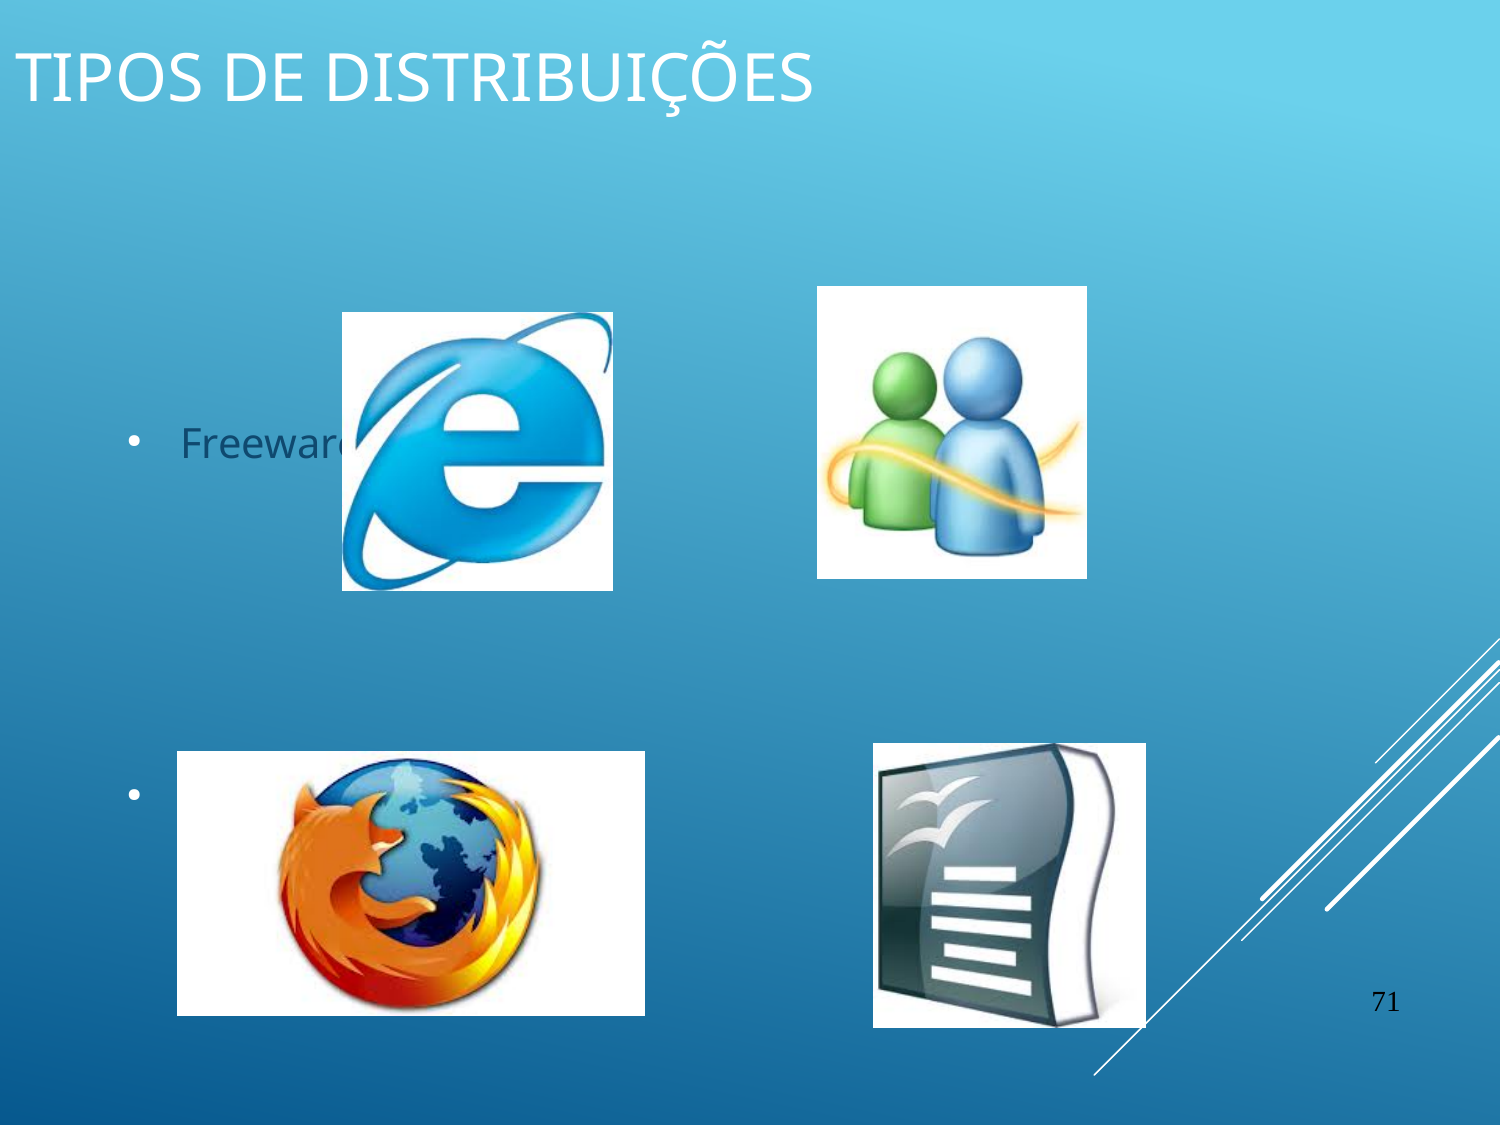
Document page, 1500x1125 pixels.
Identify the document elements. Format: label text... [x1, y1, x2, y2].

picture [817, 285, 1087, 579]
slide_number 71 [1275, 915, 1416, 1025]
list Freeware Software Livre [94, 189, 1463, 1120]
title Tipos de distribuições [0, 0, 1500, 177]
picture [873, 743, 1146, 1028]
picture [176, 751, 645, 1017]
picture [342, 311, 613, 591]
